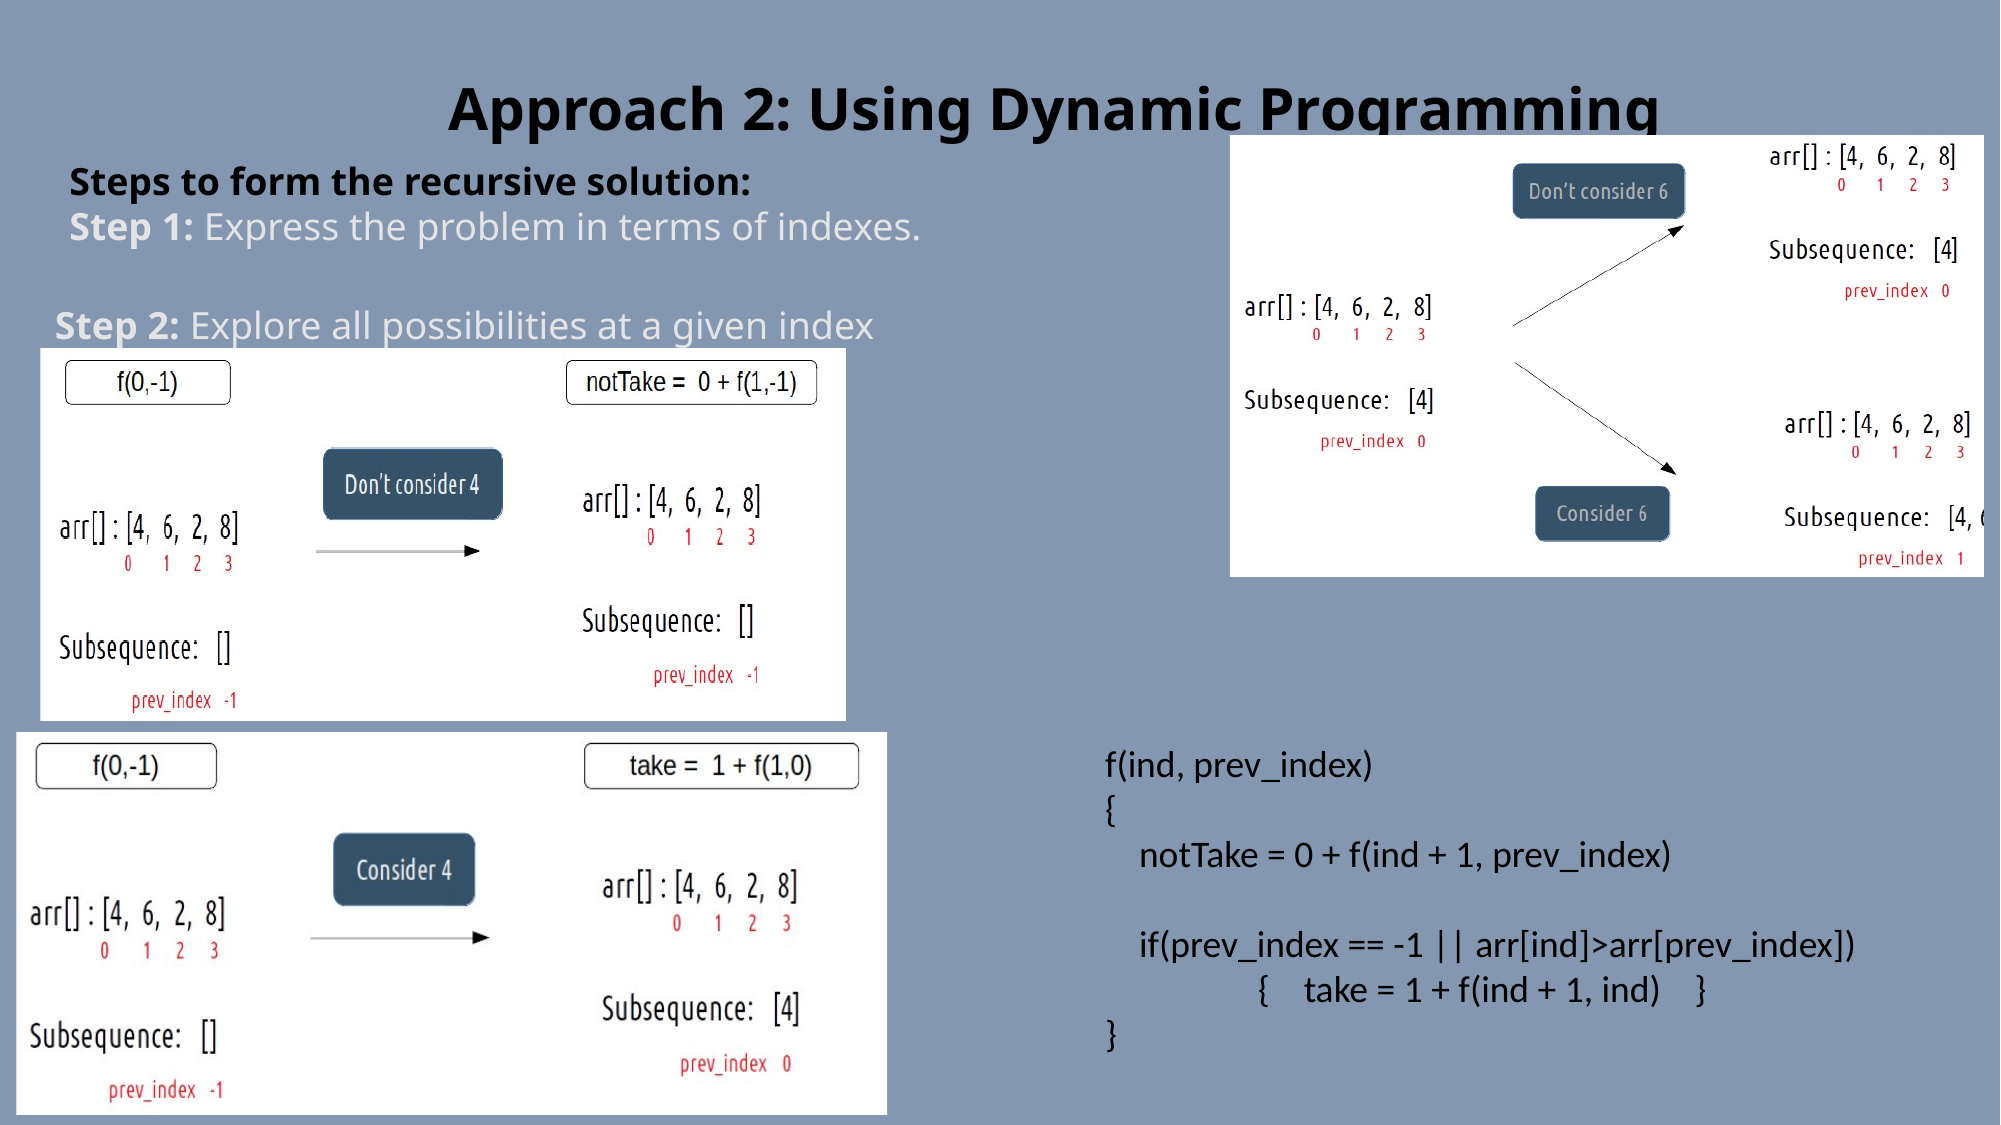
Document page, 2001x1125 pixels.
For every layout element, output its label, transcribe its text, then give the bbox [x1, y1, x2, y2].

text_box Steps to form the recursive solution: Step 1: Express the problem in terms of indexes. [54, 150, 1055, 256]
picture [16, 732, 888, 1115]
text_box f(ind, prev_index) { notTake = 0 + f(ind + 1, prev_index) if(prev_index == -1 || arr[ind]>arr[prev_index]) { take = 1 + f(ind + 1, ind) } } [1090, 732, 1948, 1063]
picture [1229, 134, 1984, 577]
text_box Step 2: Explore all possibilities at a given index [40, 295, 1041, 355]
text_box Approach 2: Using Dynamic Programming [219, 65, 1890, 150]
picture [40, 347, 846, 721]
